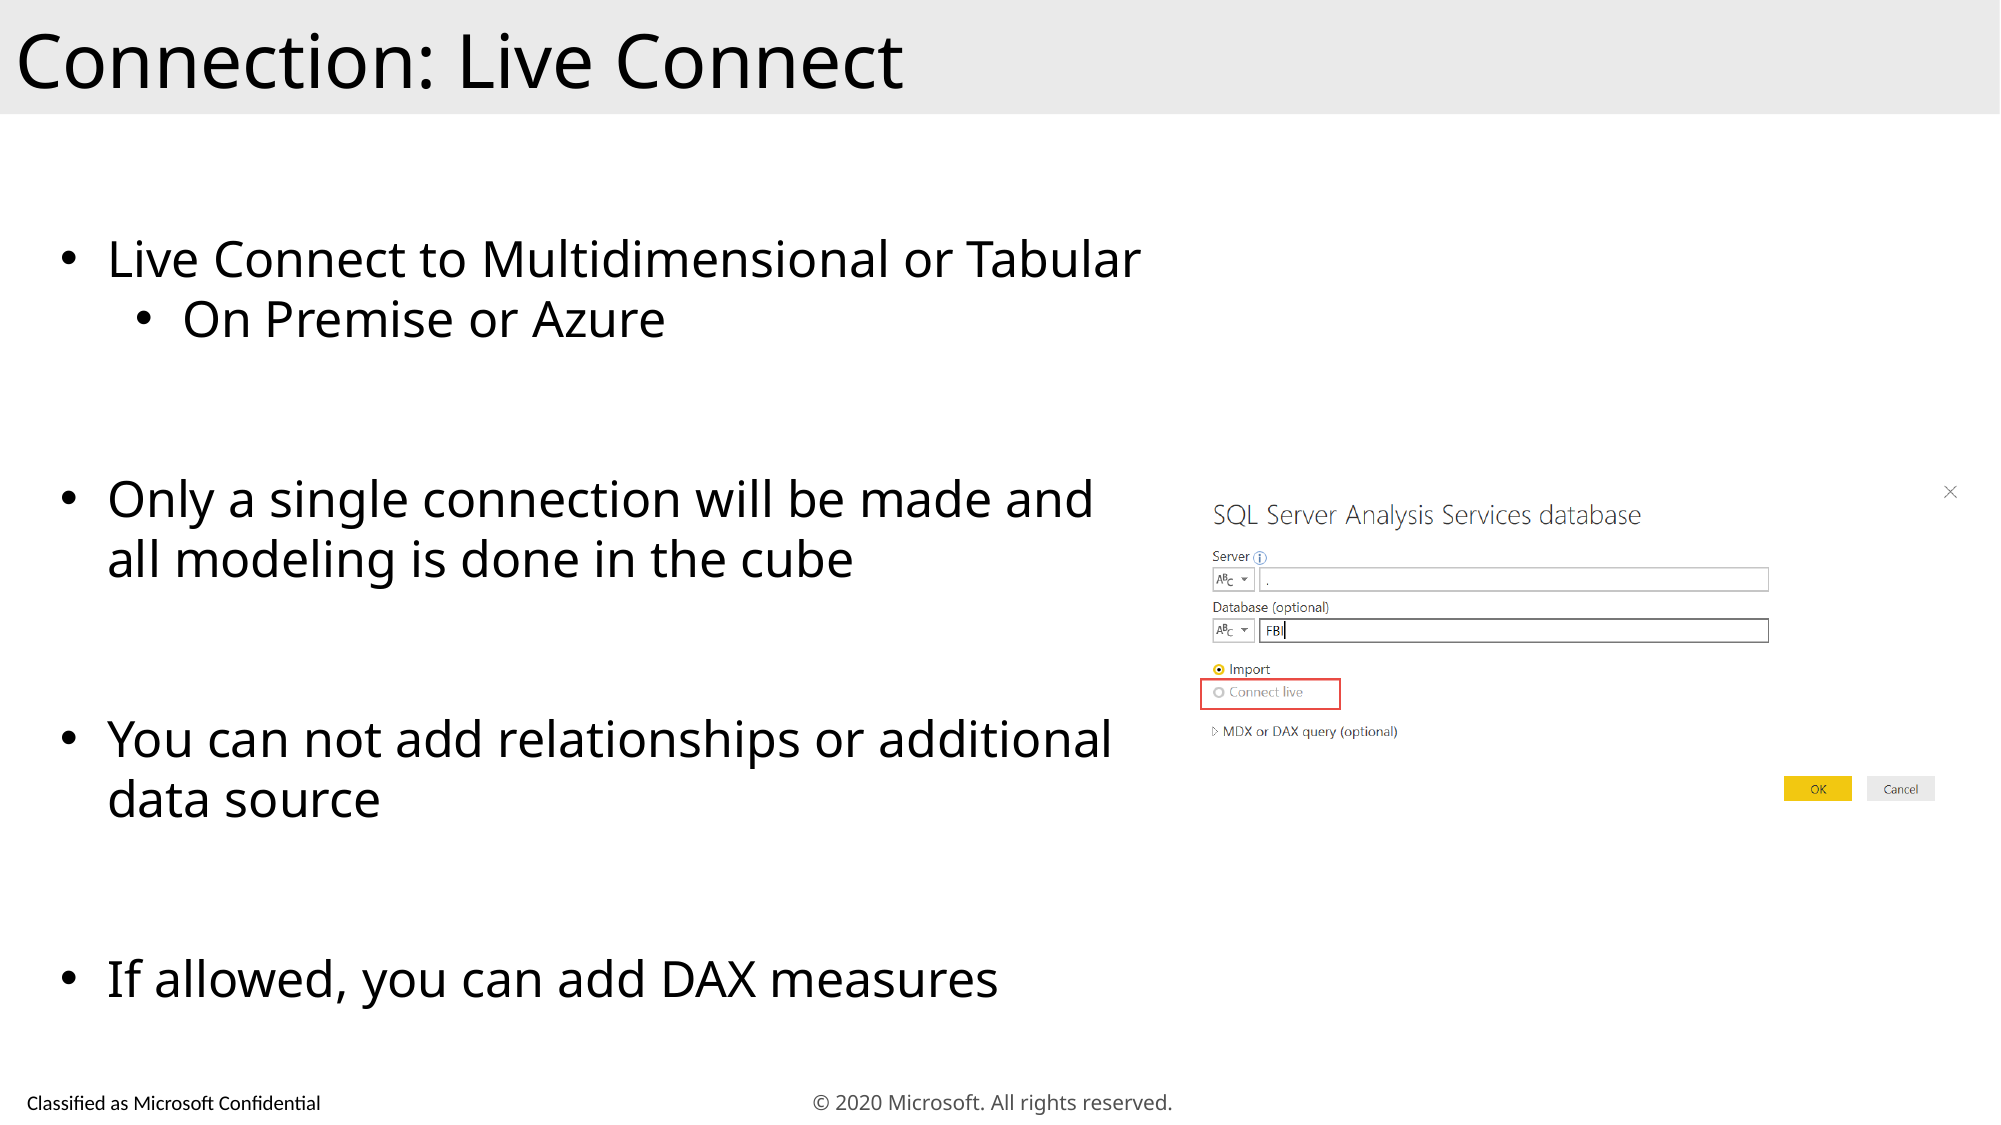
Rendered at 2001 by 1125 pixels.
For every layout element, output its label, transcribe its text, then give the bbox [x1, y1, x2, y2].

picture [1185, 482, 1958, 819]
text_box Live Connect to Multidimensional or Tabular On Premise or Azure Only a single connection will be made and all modeling is done in the cube You can not add relationships or additional data source If allowed, you can add DAX measures [45, 219, 1160, 1015]
text_box [0, 0, 2000, 115]
footer © 2020 Microsoft. All rights reserved. [663, 1084, 1338, 1122]
title Connection: Live Connect [0, 6, 1879, 209]
